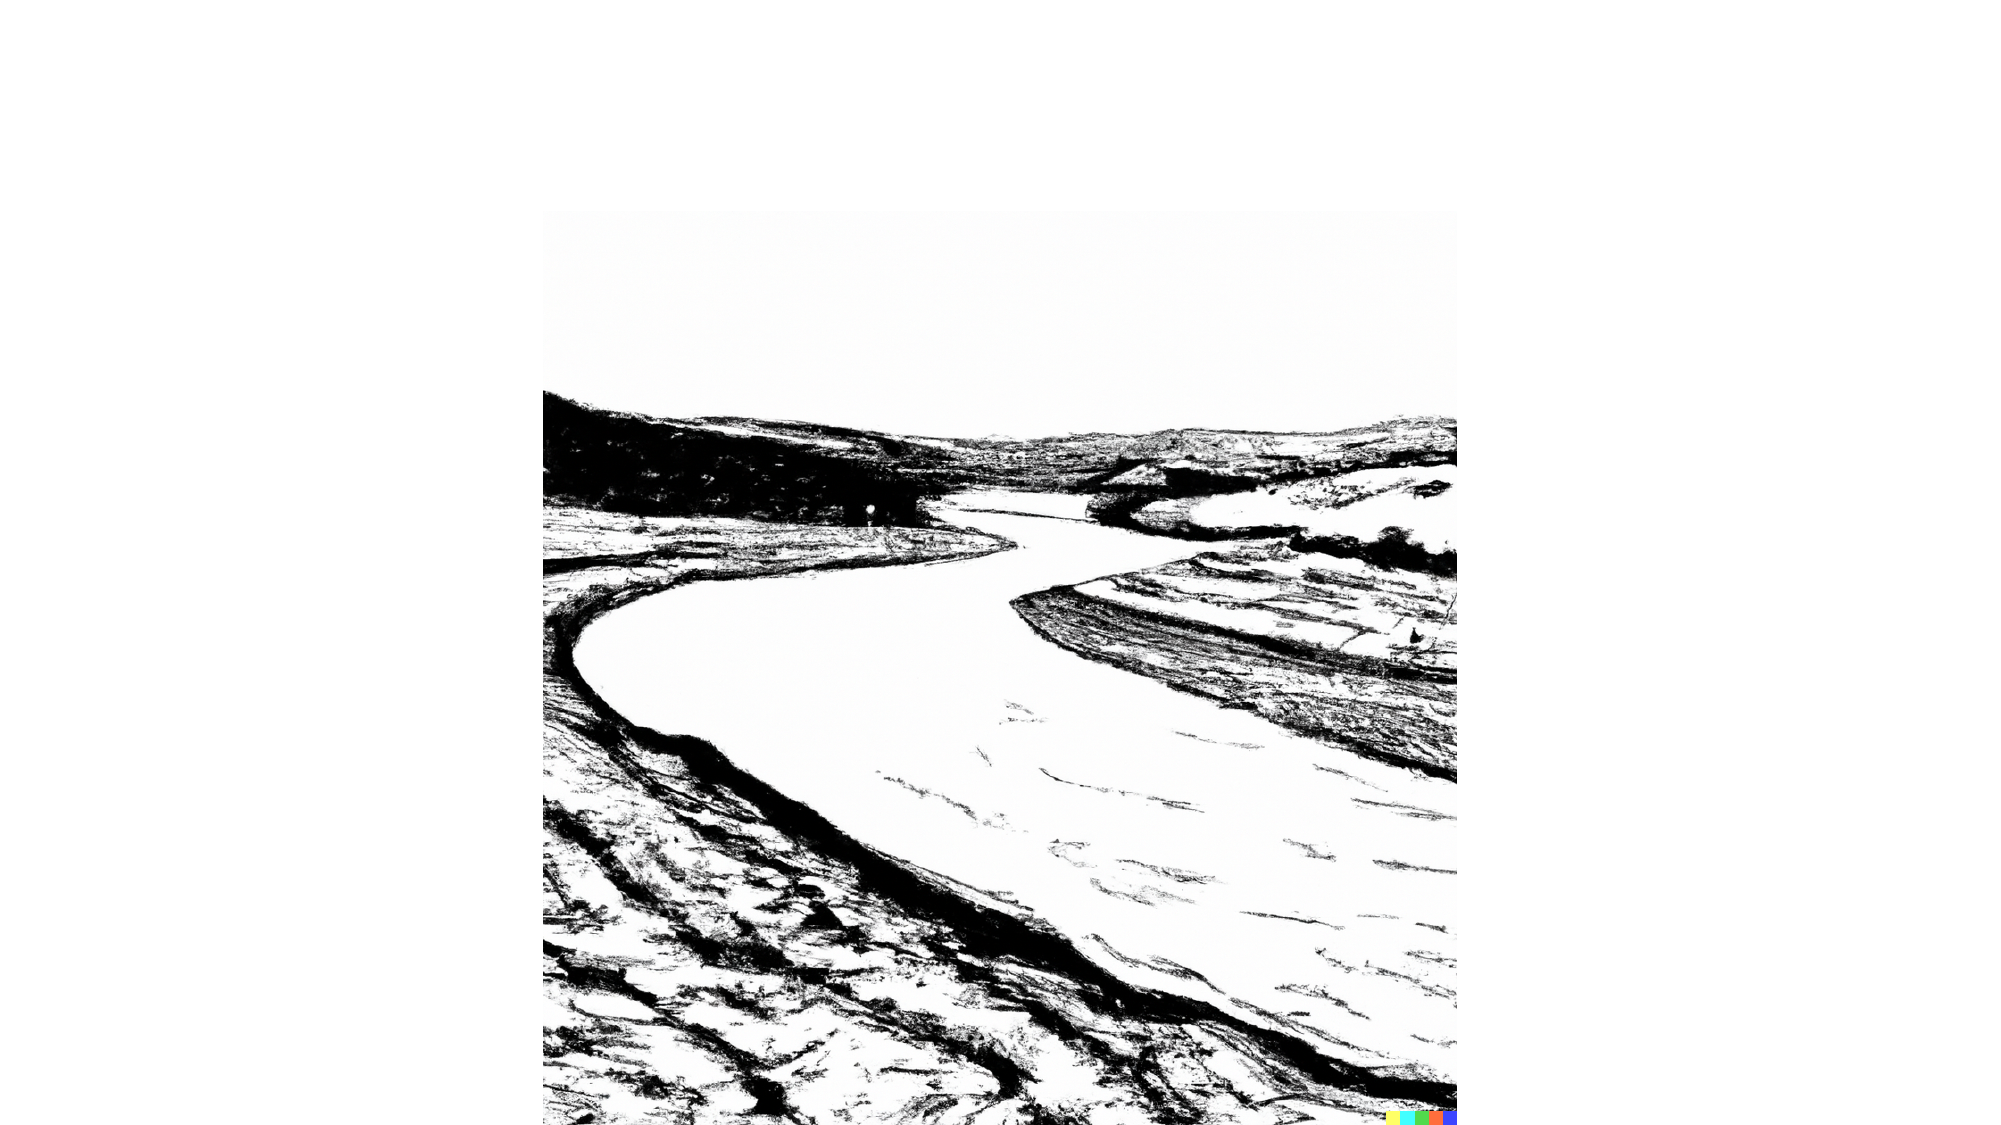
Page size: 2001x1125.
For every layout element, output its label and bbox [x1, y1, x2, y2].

picture [543, 211, 1457, 1125]
